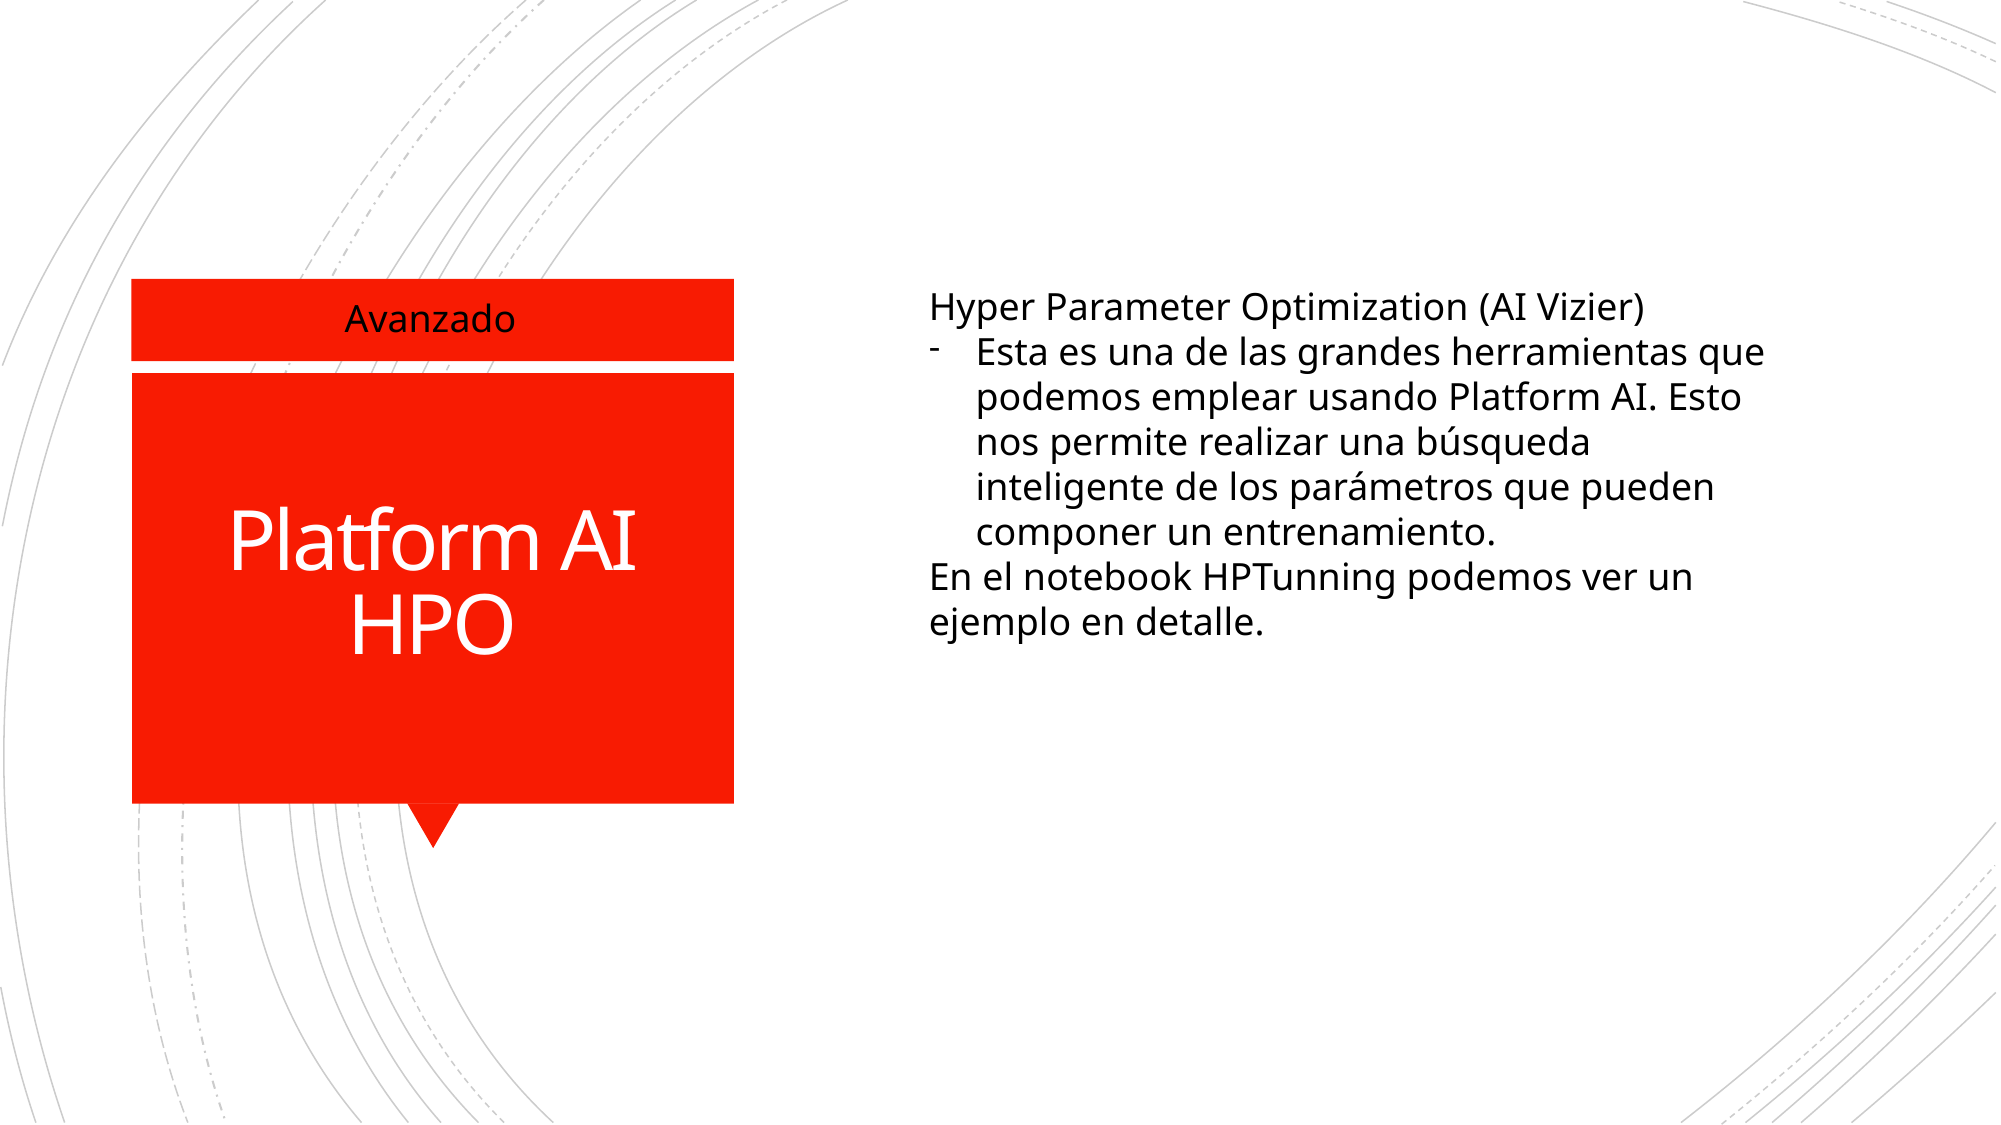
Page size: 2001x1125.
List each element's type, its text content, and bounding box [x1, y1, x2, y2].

text_box Hyper Parameter Optimization (AI Vizier) Esta es una de las grandes herramientas que podemos emplear usando Platform AI. Esto nos permite realizar una búsqueda inteligente de los parámetros que pueden componer un entrenamiento. En el notebook HPTunning podemos ver un ejemplo en detalle. [913, 275, 1788, 651]
text_box Avanzado [329, 287, 540, 348]
title Platform AI HPO [145, 385, 720, 789]
